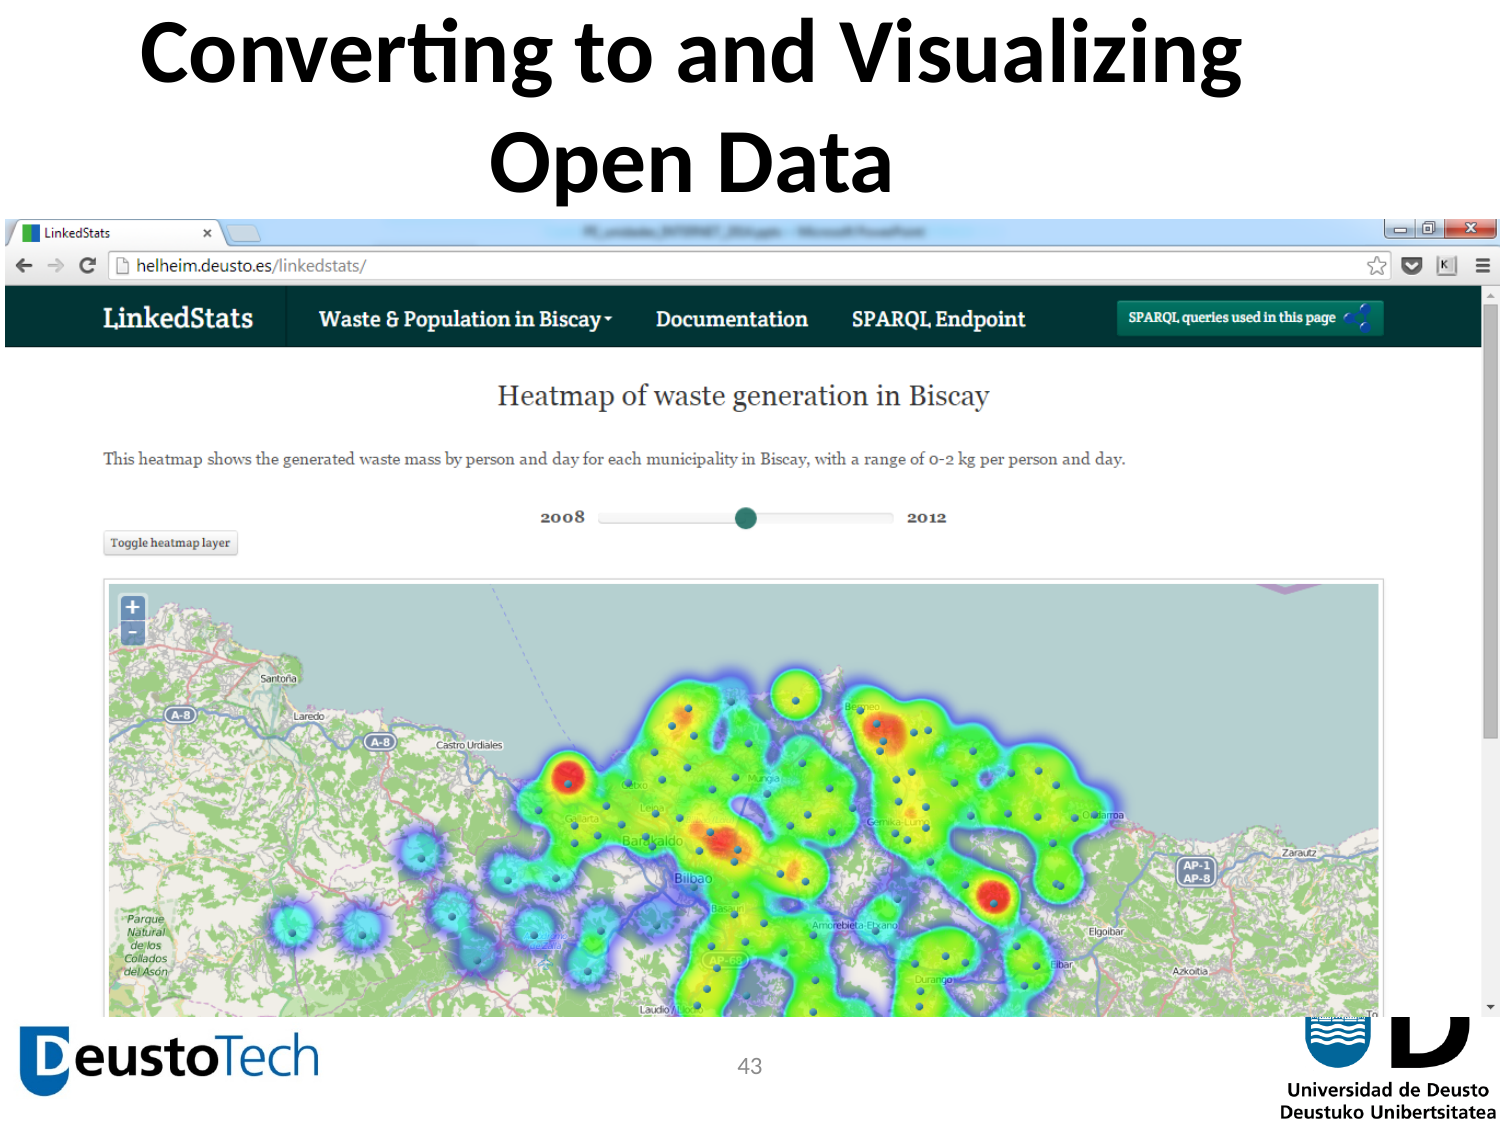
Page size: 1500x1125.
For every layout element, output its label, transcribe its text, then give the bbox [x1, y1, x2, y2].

title Converting to and Visualizing Open Data [74, 7, 1311, 196]
picture [5, 219, 1500, 1125]
